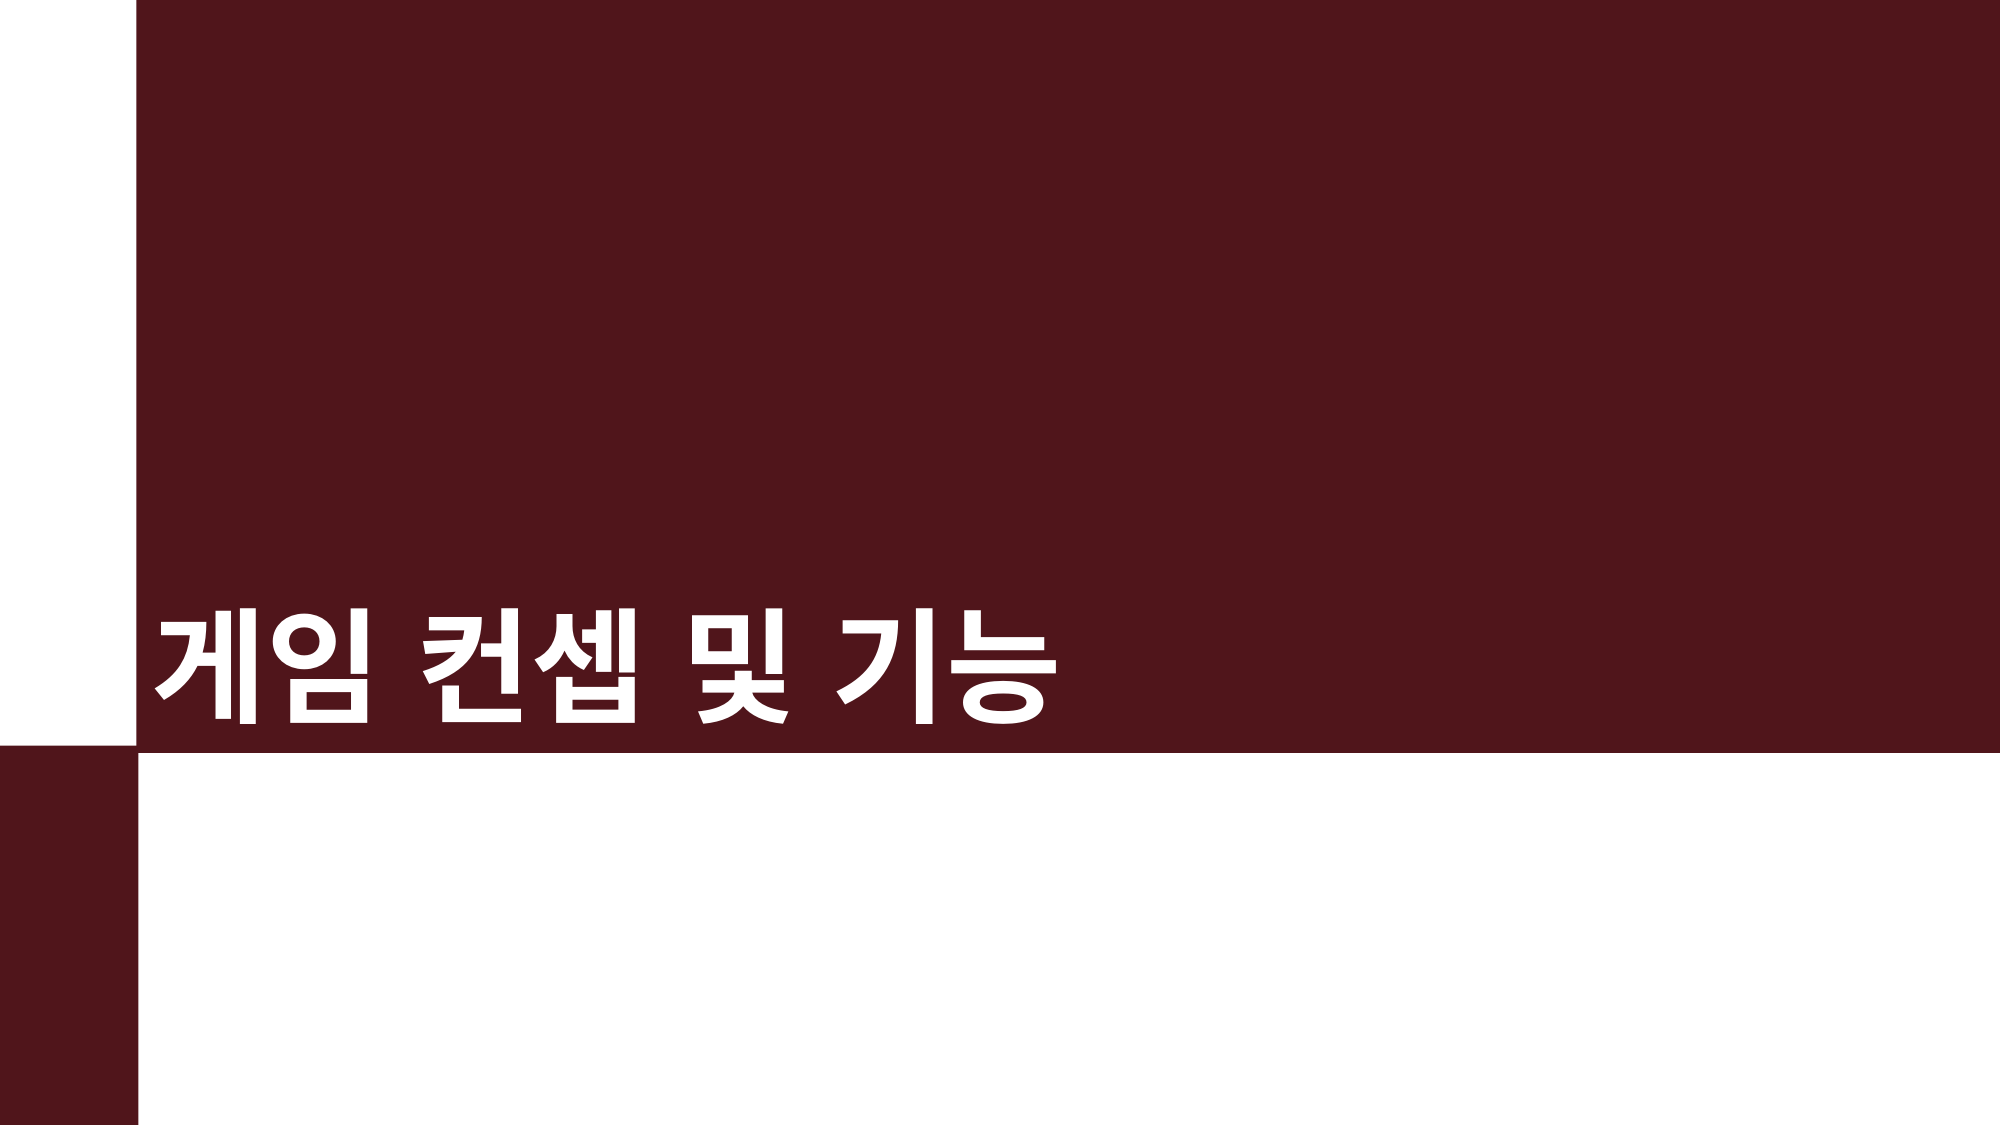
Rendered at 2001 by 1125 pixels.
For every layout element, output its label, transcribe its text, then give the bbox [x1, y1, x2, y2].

title 게임 컨셉 및 기능 [136, 280, 1982, 749]
